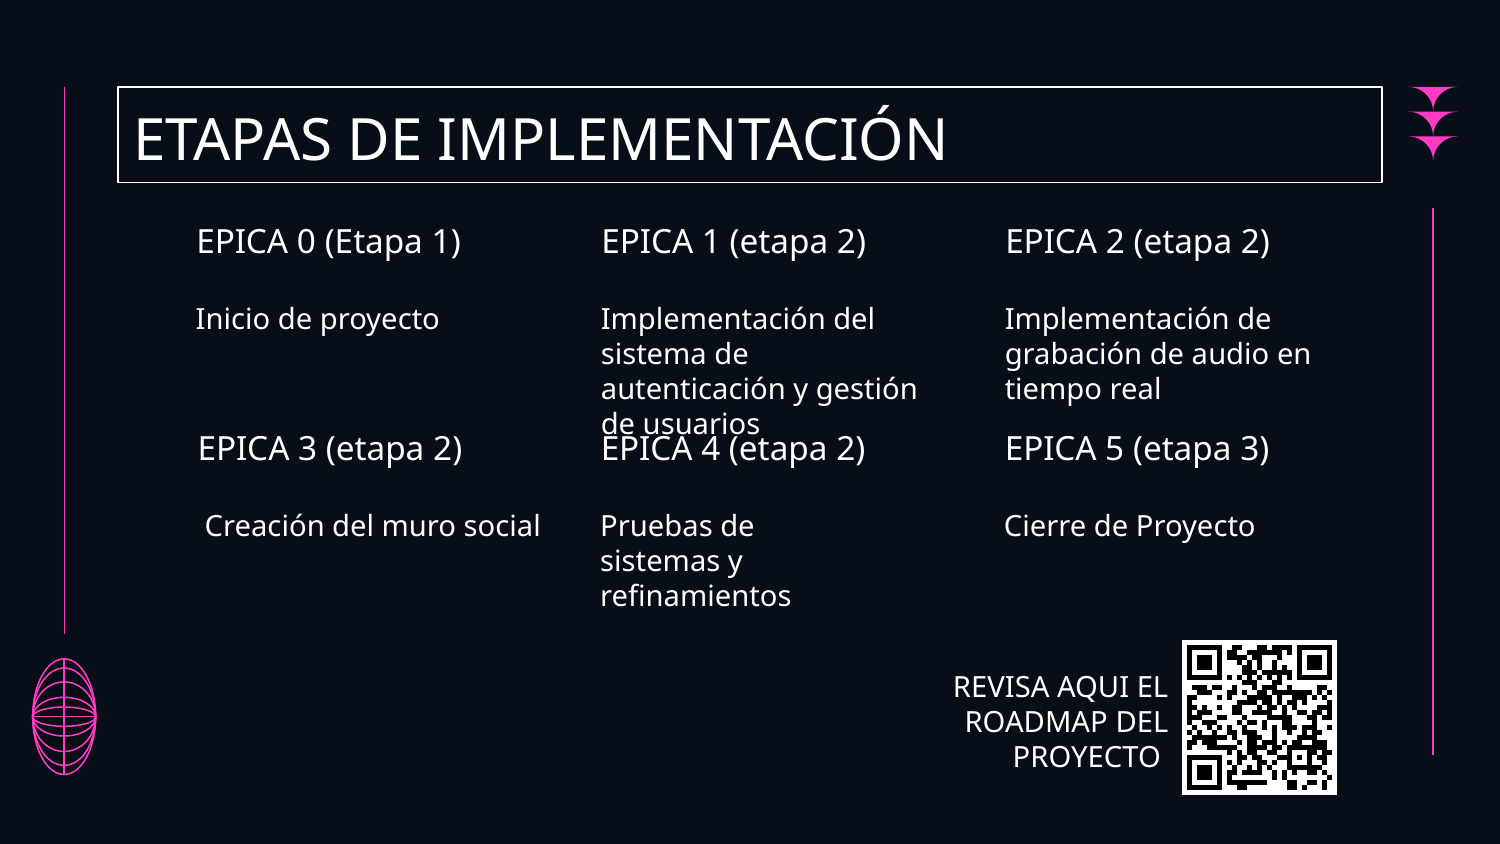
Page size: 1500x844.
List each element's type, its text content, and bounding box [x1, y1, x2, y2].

text_box REVISA AQUI EL ROADMAP DEL PROYECTO [920, 653, 1184, 807]
subtitle EPICA 2 (etapa 2) [990, 214, 1322, 276]
text_box EPICA 5 (etapa 3) [989, 421, 1312, 483]
subtitle Pruebas de sistemas y refinamientos [585, 492, 895, 572]
subtitle EPICA 0 (Etapa 1) [181, 214, 513, 276]
subtitle EPICA 1 (etapa 2) [586, 214, 895, 276]
picture [1182, 640, 1337, 795]
subtitle Implementación del sistema de autenticación y gestión de usuarios [585, 285, 941, 365]
subtitle EPICA 4 (etapa 2) [585, 421, 913, 483]
subtitle Creación del muro social [182, 492, 559, 572]
title ETAPAS DE IMPLEMENTACIÓN [117, 86, 1383, 183]
subtitle Implementación de grabación de audio en tiempo real [989, 285, 1395, 365]
subtitle Inicio de proyecto [180, 285, 490, 365]
text_box Cierre de Proyecto [989, 492, 1298, 572]
subtitle EPICA 3 (etapa 2) [182, 421, 514, 483]
